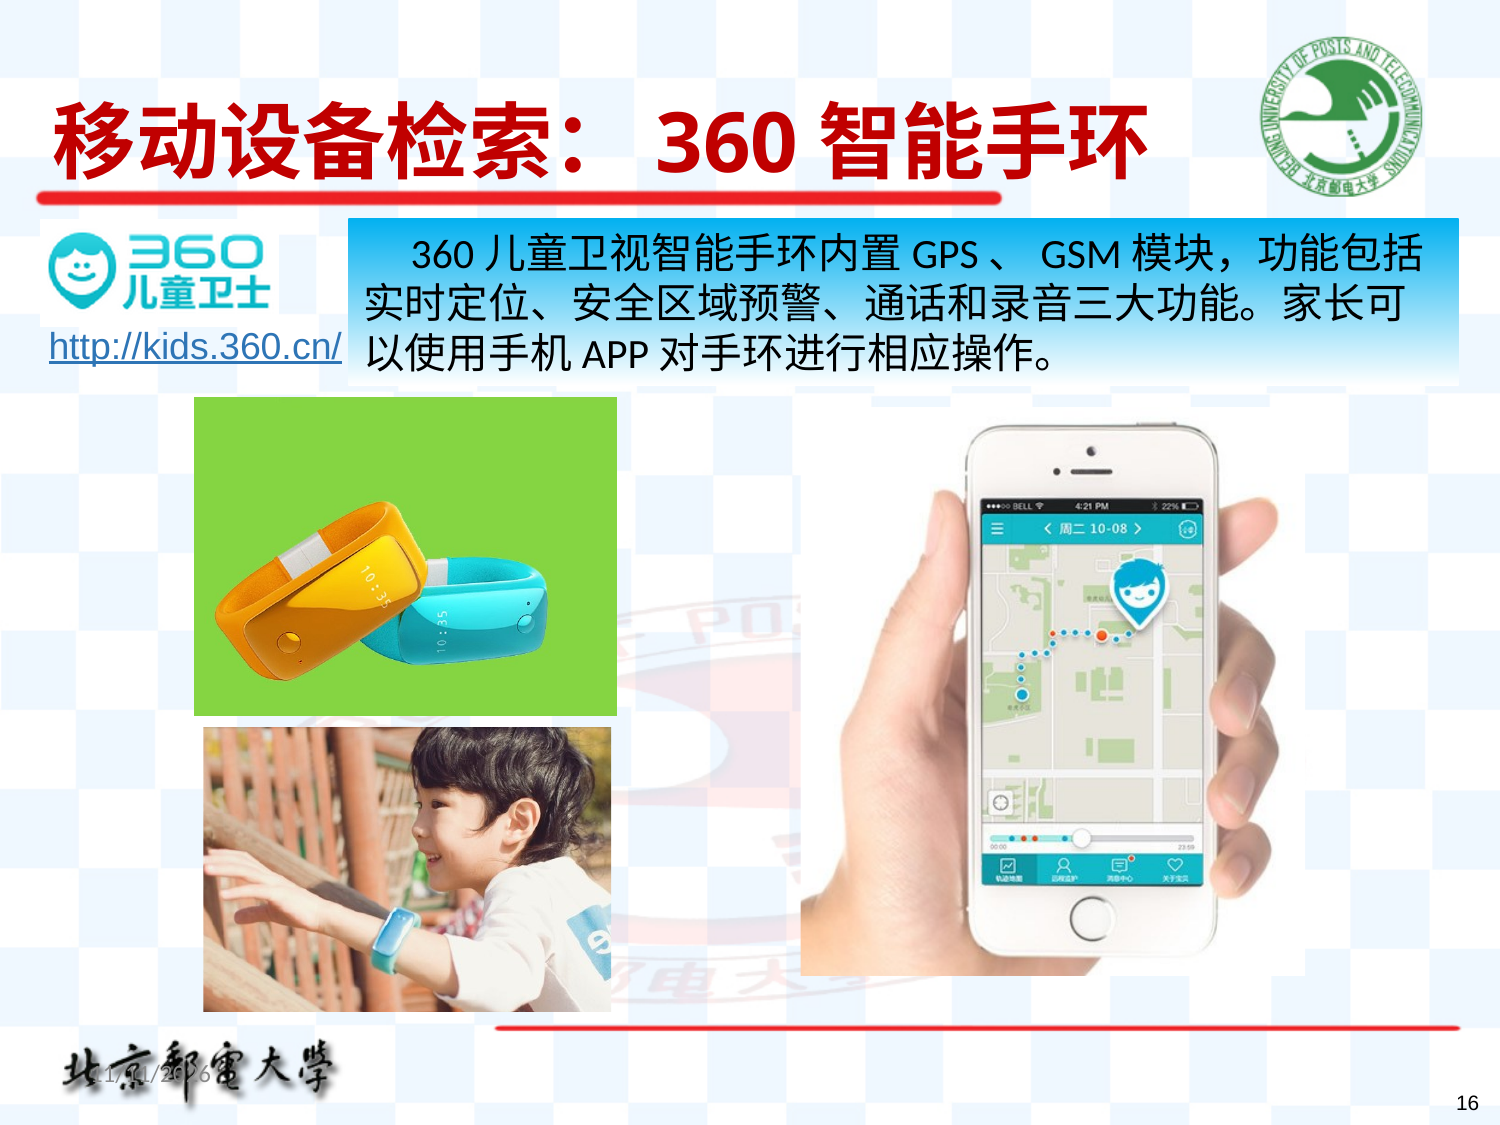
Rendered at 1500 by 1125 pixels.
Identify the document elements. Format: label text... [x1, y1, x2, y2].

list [800, 407, 1306, 977]
text_box 360儿童卫视智能手环内置GPS、GSM模块，功能包括实时定位、安全区域预警、通话和录音三大功能。家长可以使用手机APP对手环进行相应操作。 [346, 217, 1461, 387]
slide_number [75, 1042, 425, 1103]
text_box http://kids.360.cn/ [33, 314, 358, 375]
picture [0, 0, 1500, 1125]
title 移动设备检索：360智能手环 [37, 44, 1389, 233]
